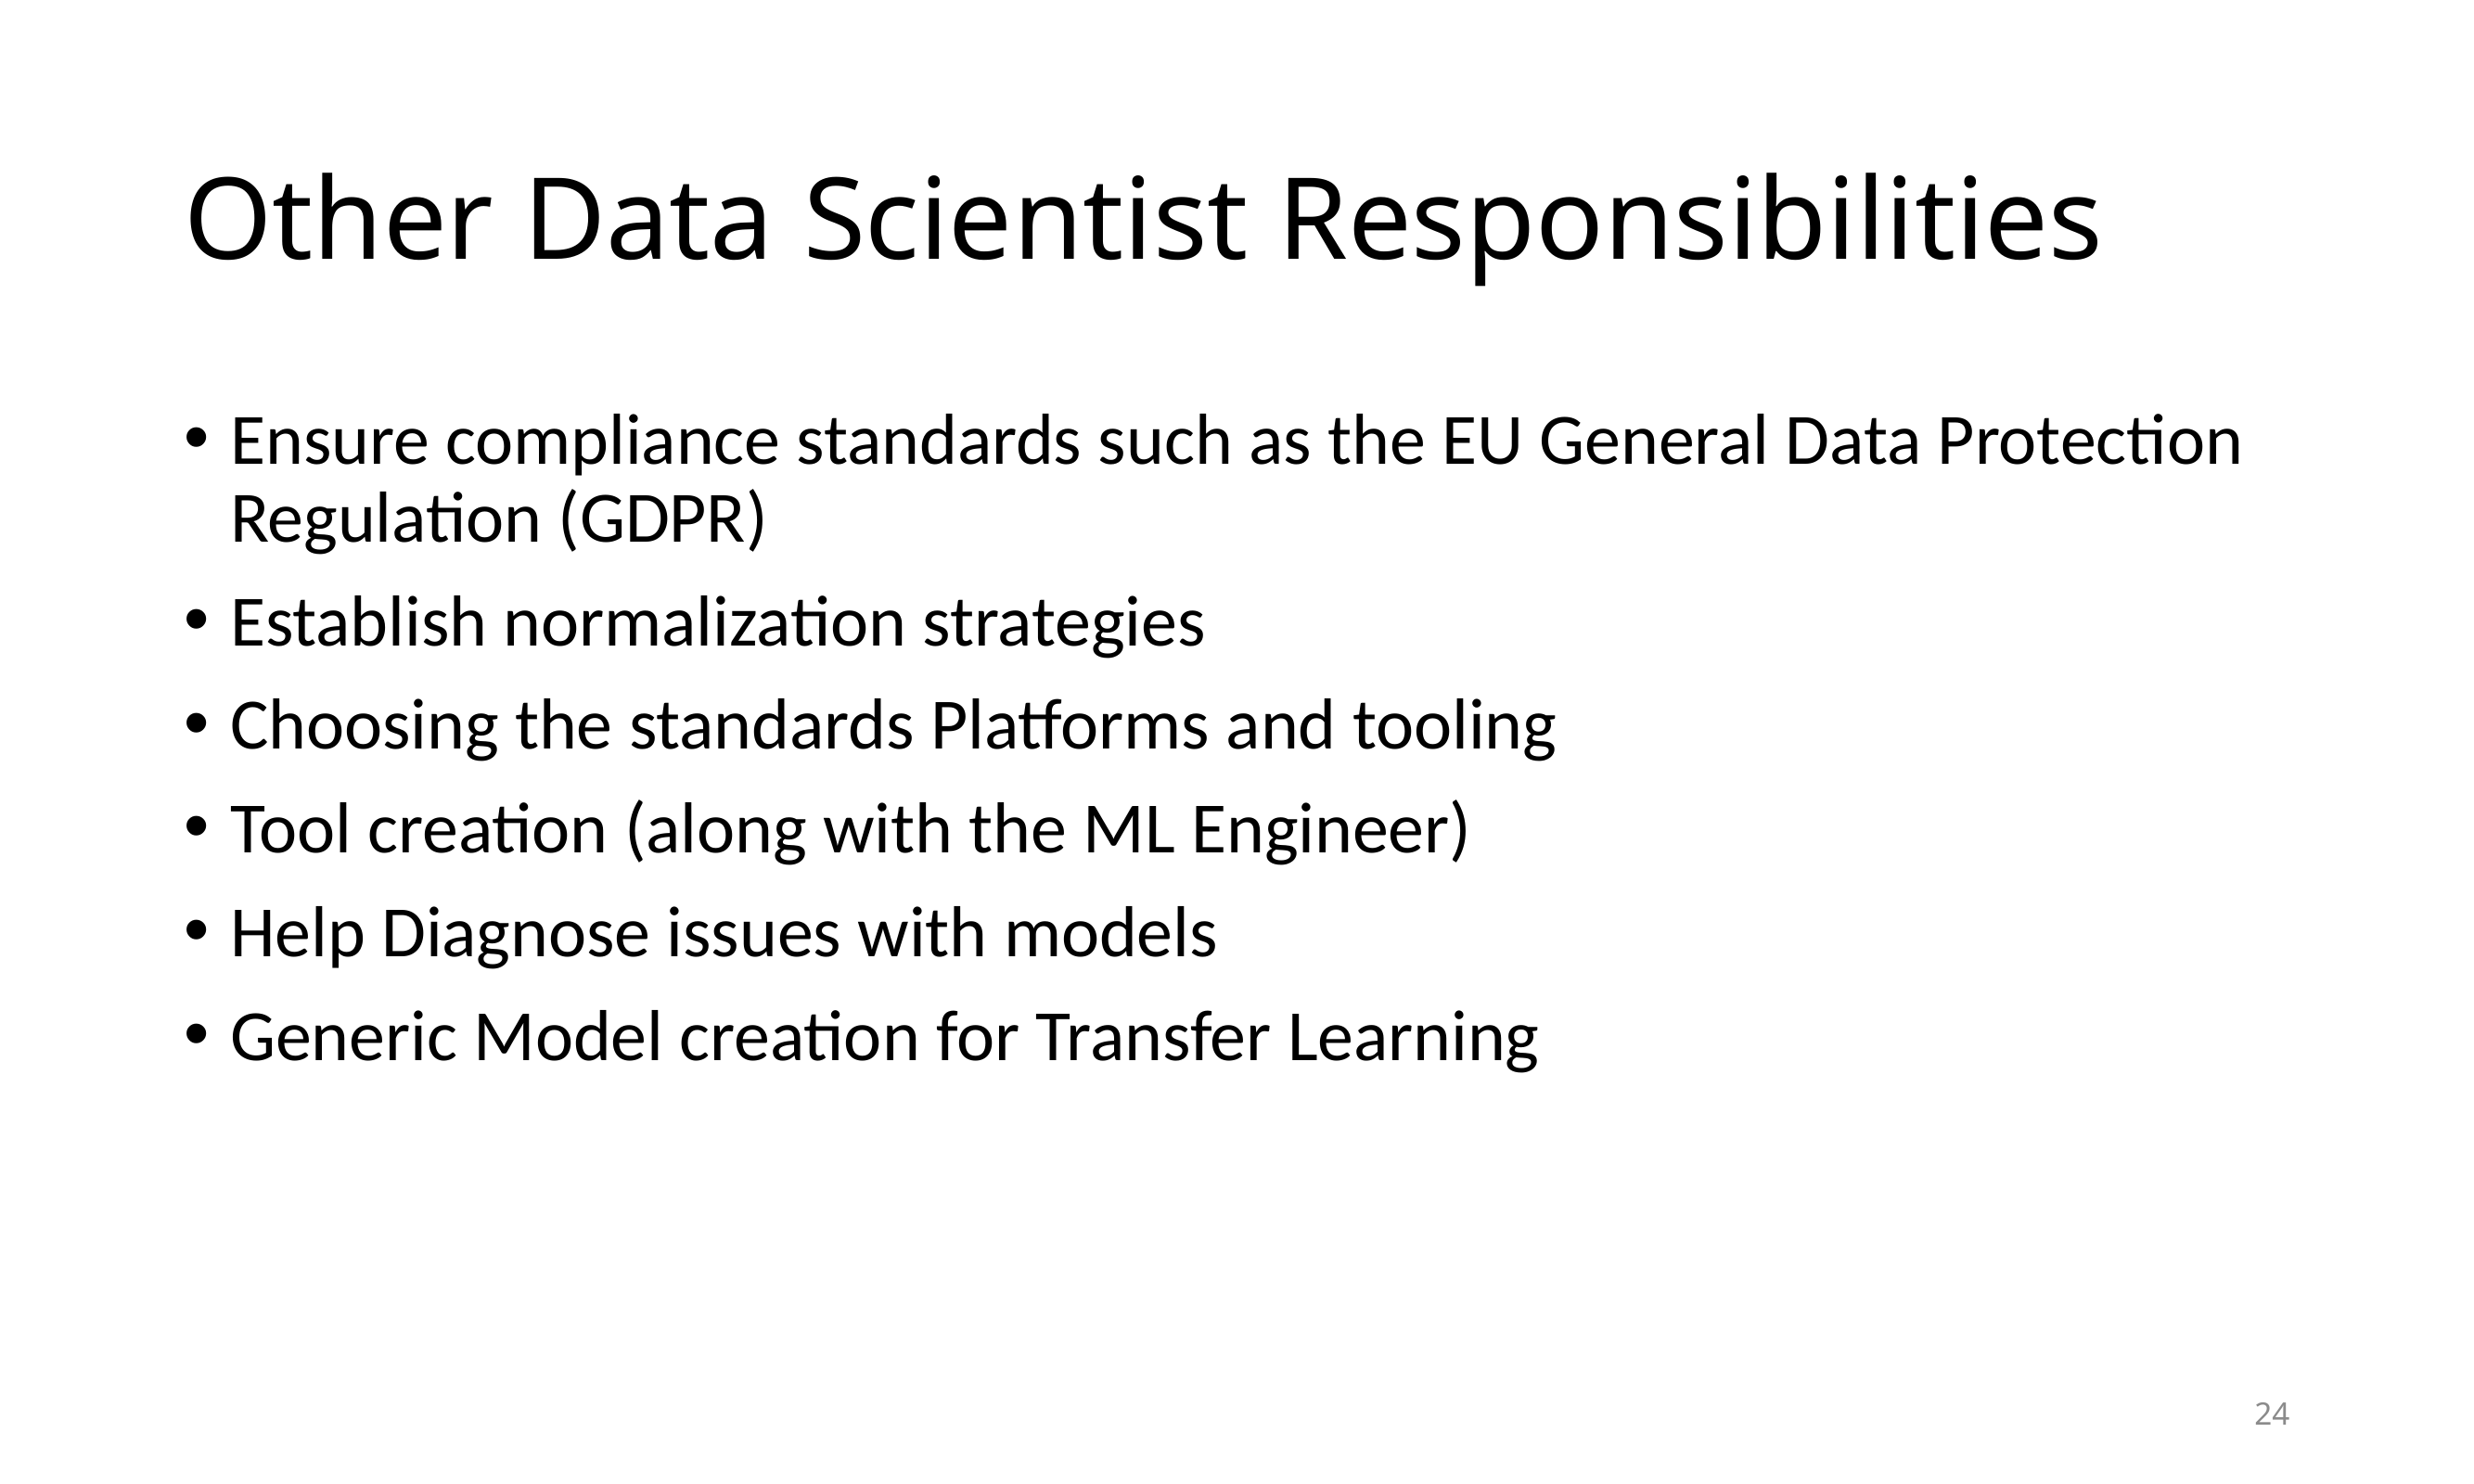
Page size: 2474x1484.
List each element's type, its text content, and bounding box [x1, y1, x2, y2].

title Other Data Scientist Responsibilities [170, 79, 2304, 366]
slide_number 24 [1747, 1375, 2304, 1455]
list Ensure compliance standards such as the EU General Data Protection Regulation (GDPR) Establish normalization strategies Choosing the standards Platforms and tooling Tool creation (along with the ML Engineer) Help Diagnose issues with models Generic Model creation for Transfer Learning [170, 394, 2304, 1337]
